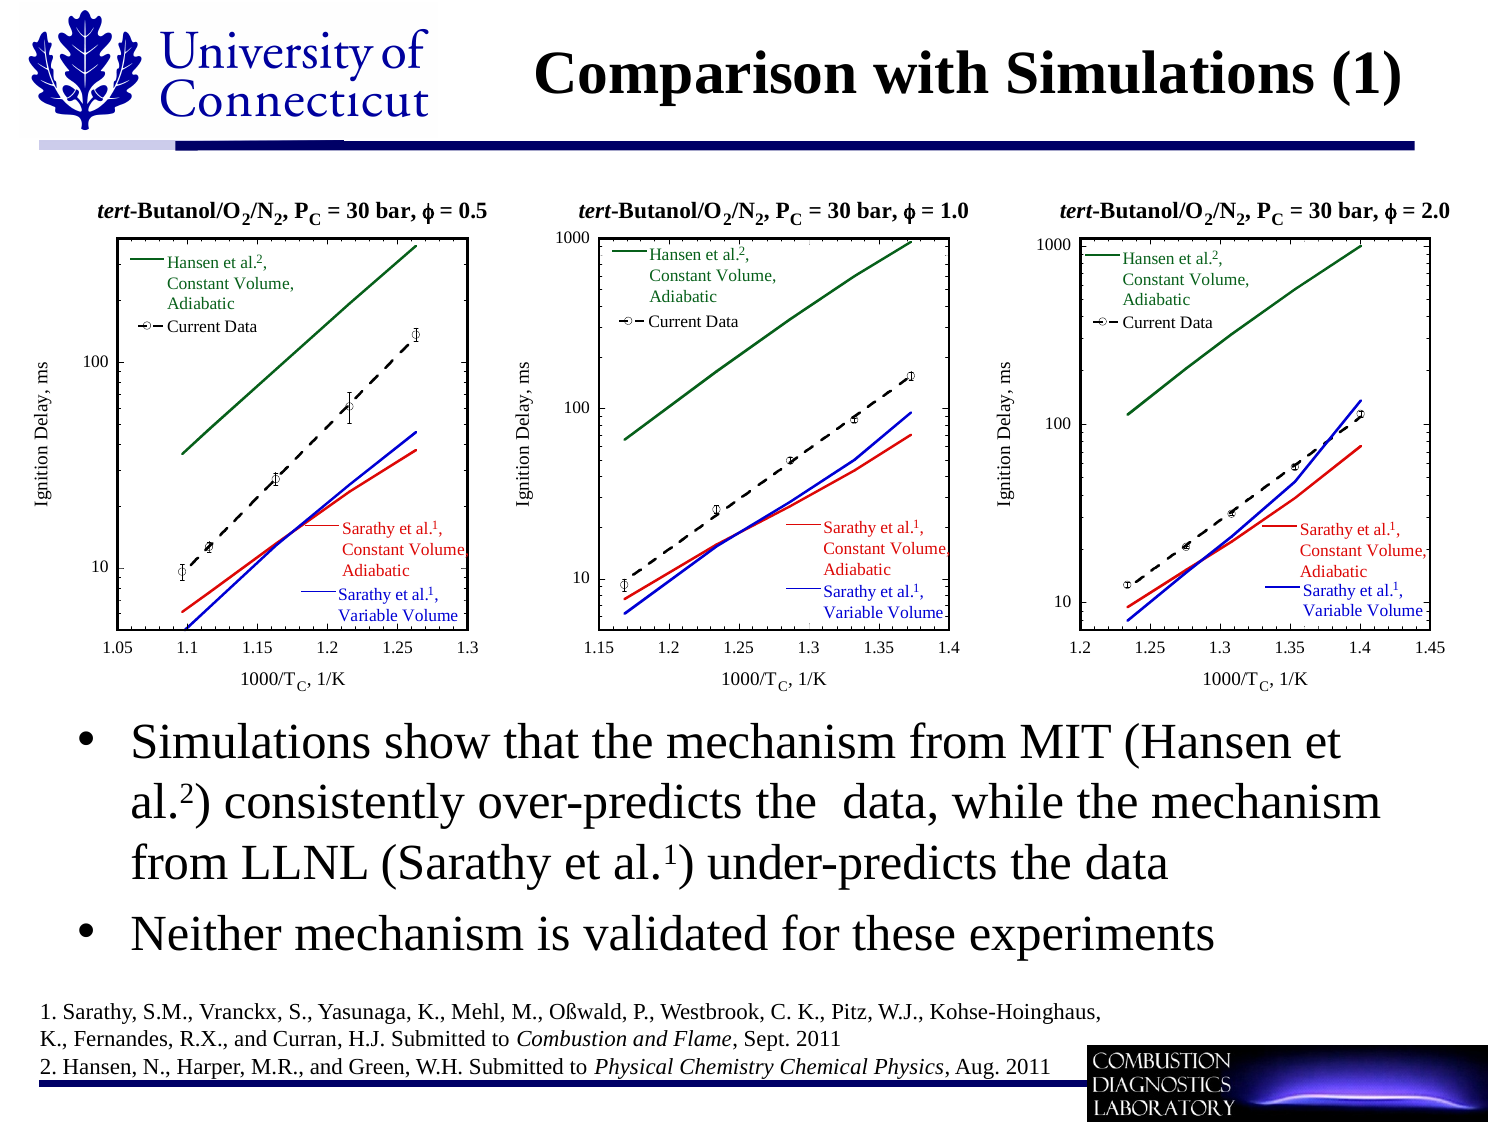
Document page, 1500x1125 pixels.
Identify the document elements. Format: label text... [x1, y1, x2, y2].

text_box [974, 174, 1500, 701]
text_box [12, 174, 492, 701]
picture [19, 2, 437, 138]
picture [1087, 1045, 1488, 1122]
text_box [493, 174, 973, 701]
title Comparison with Simulations (1) [437, 0, 1500, 138]
text_box 1. Sarathy, S.M., Vranckx, S., Yasunaga, K., Mehl, M., Oßwald, P., Westbrook, C. K., Pitz, W.J., Kohse-Hoinghaus, K., Fernandes, R.X., and Curran, H.J. Submitted to Combustion and Flame, Sept. 2011 2. Hansen, N., Harper, M.R., and Green, W.H. Submitted to Physical Chemistry Chemical Physics, Aug. 2011 [24, 989, 1125, 1087]
picture [39, 140, 344, 150]
